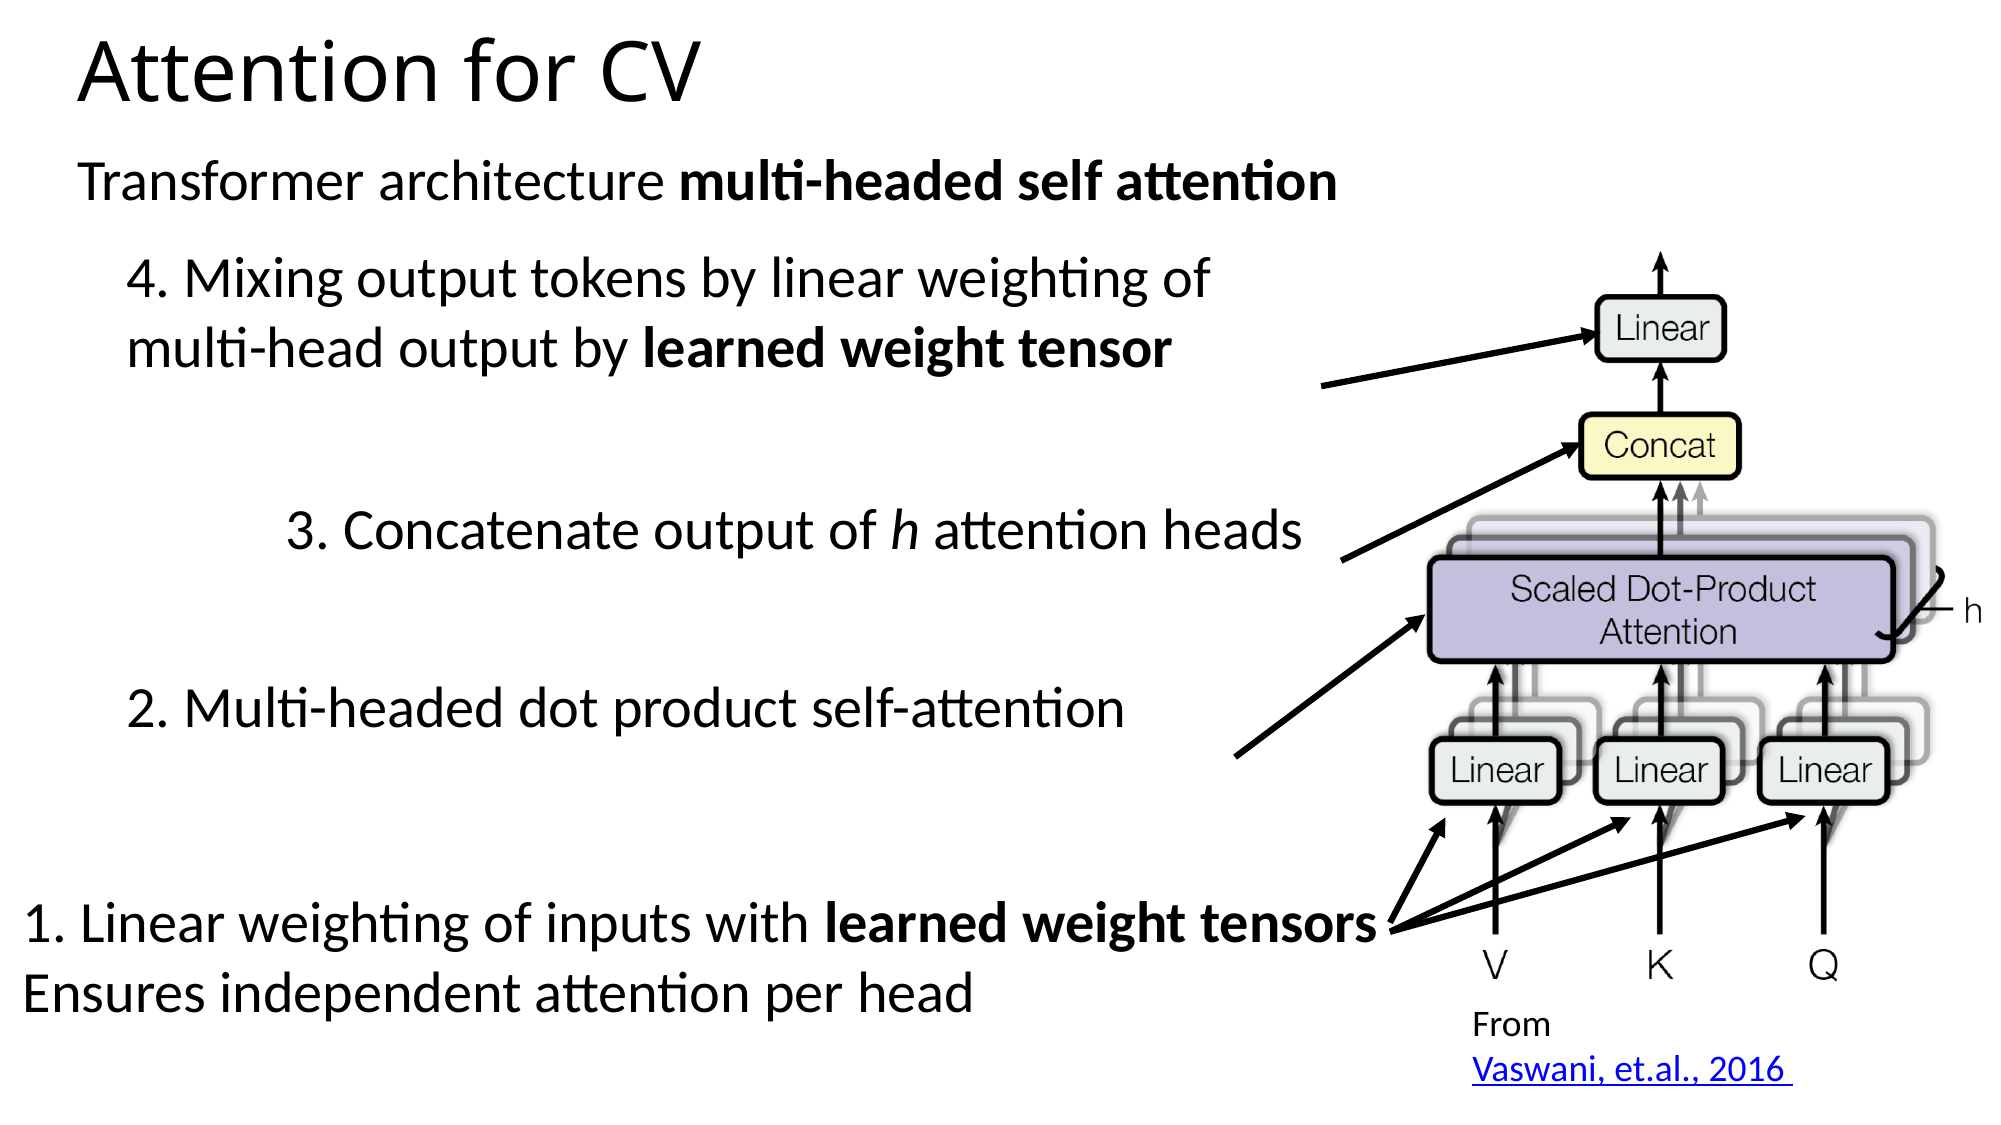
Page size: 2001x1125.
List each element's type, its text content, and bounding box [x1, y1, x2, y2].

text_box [1389, 817, 1446, 923]
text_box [1320, 332, 1601, 387]
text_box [1389, 817, 1632, 932]
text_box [1630, 815, 1806, 933]
title Attention for CV [62, 29, 1953, 134]
text_box From Vaswani, et.al., 2016 [1457, 993, 1894, 1096]
list Transformer architecture multi-headed self attention [62, 134, 1953, 270]
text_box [1234, 614, 1426, 758]
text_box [1340, 442, 1582, 561]
picture [1425, 244, 1997, 984]
